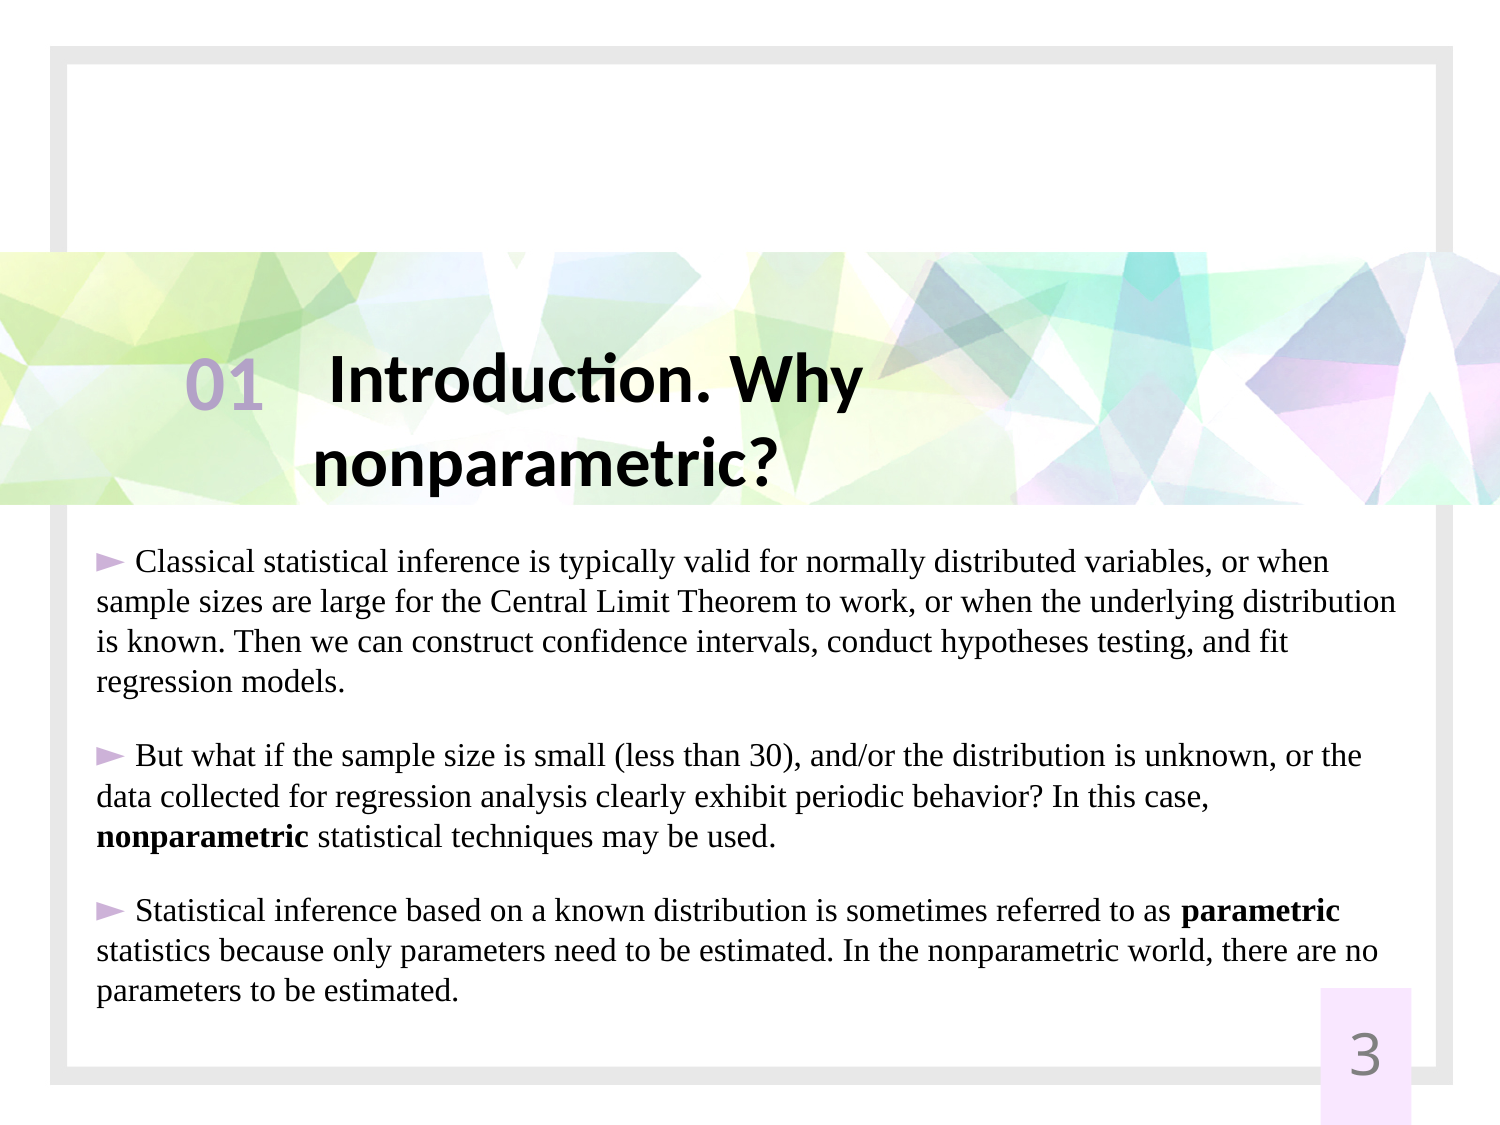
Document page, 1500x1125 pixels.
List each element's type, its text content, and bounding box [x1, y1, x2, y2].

text_box 3 [1320, 1016, 1412, 1125]
picture [0, 0, 1500, 1125]
text_box ► But what if the sample size is small (less than 30), and/or the distribution is unknown, or the data collected for regression analysis clearly exhibit periodic behavior? In this case, nonparametric statistical techniques may be used. [81, 721, 1419, 862]
text_box ► Classical statistical inference is typically valid for normally distributed variables, or when sample sizes are large for the Central Limit Theorem to work, or when the underlying distribution is known. Then we can construct confidence intervals, conduct hypotheses testing, and fit regression models. [81, 527, 1425, 707]
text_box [169, 323, 1337, 427]
text_box ► Statistical inference based on a known distribution is sometimes referred to as parametric statistics because only parameters need to be estimated. In the nonparametric world, there are no parameters to be estimated. [81, 876, 1419, 1016]
